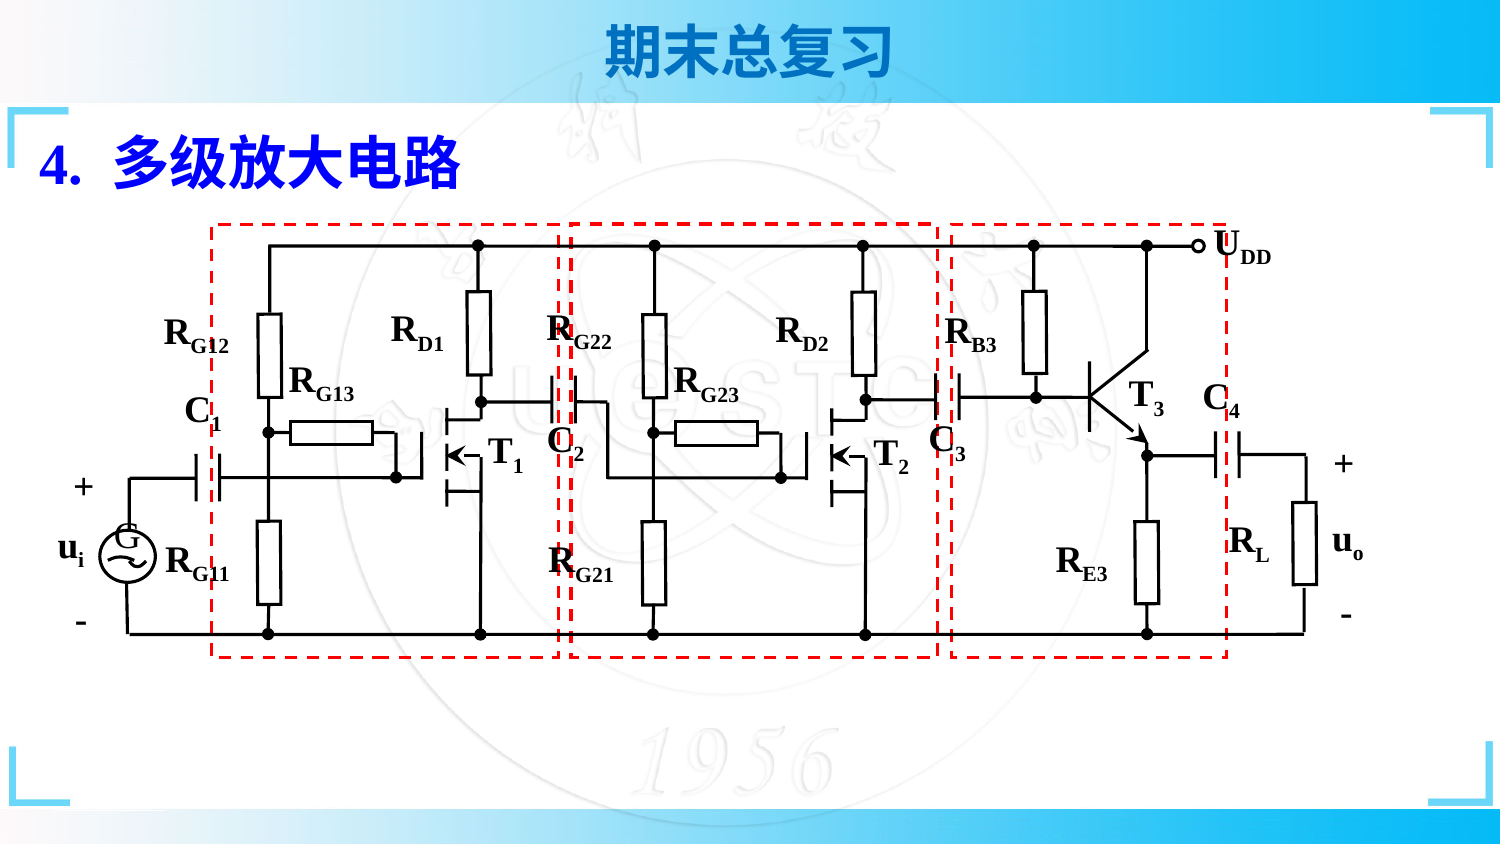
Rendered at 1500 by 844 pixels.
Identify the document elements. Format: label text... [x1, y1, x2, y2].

picture [0, 0, 1500, 844]
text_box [42, 210, 1399, 658]
text_box 4. 多级放大电路 [24, 118, 477, 204]
